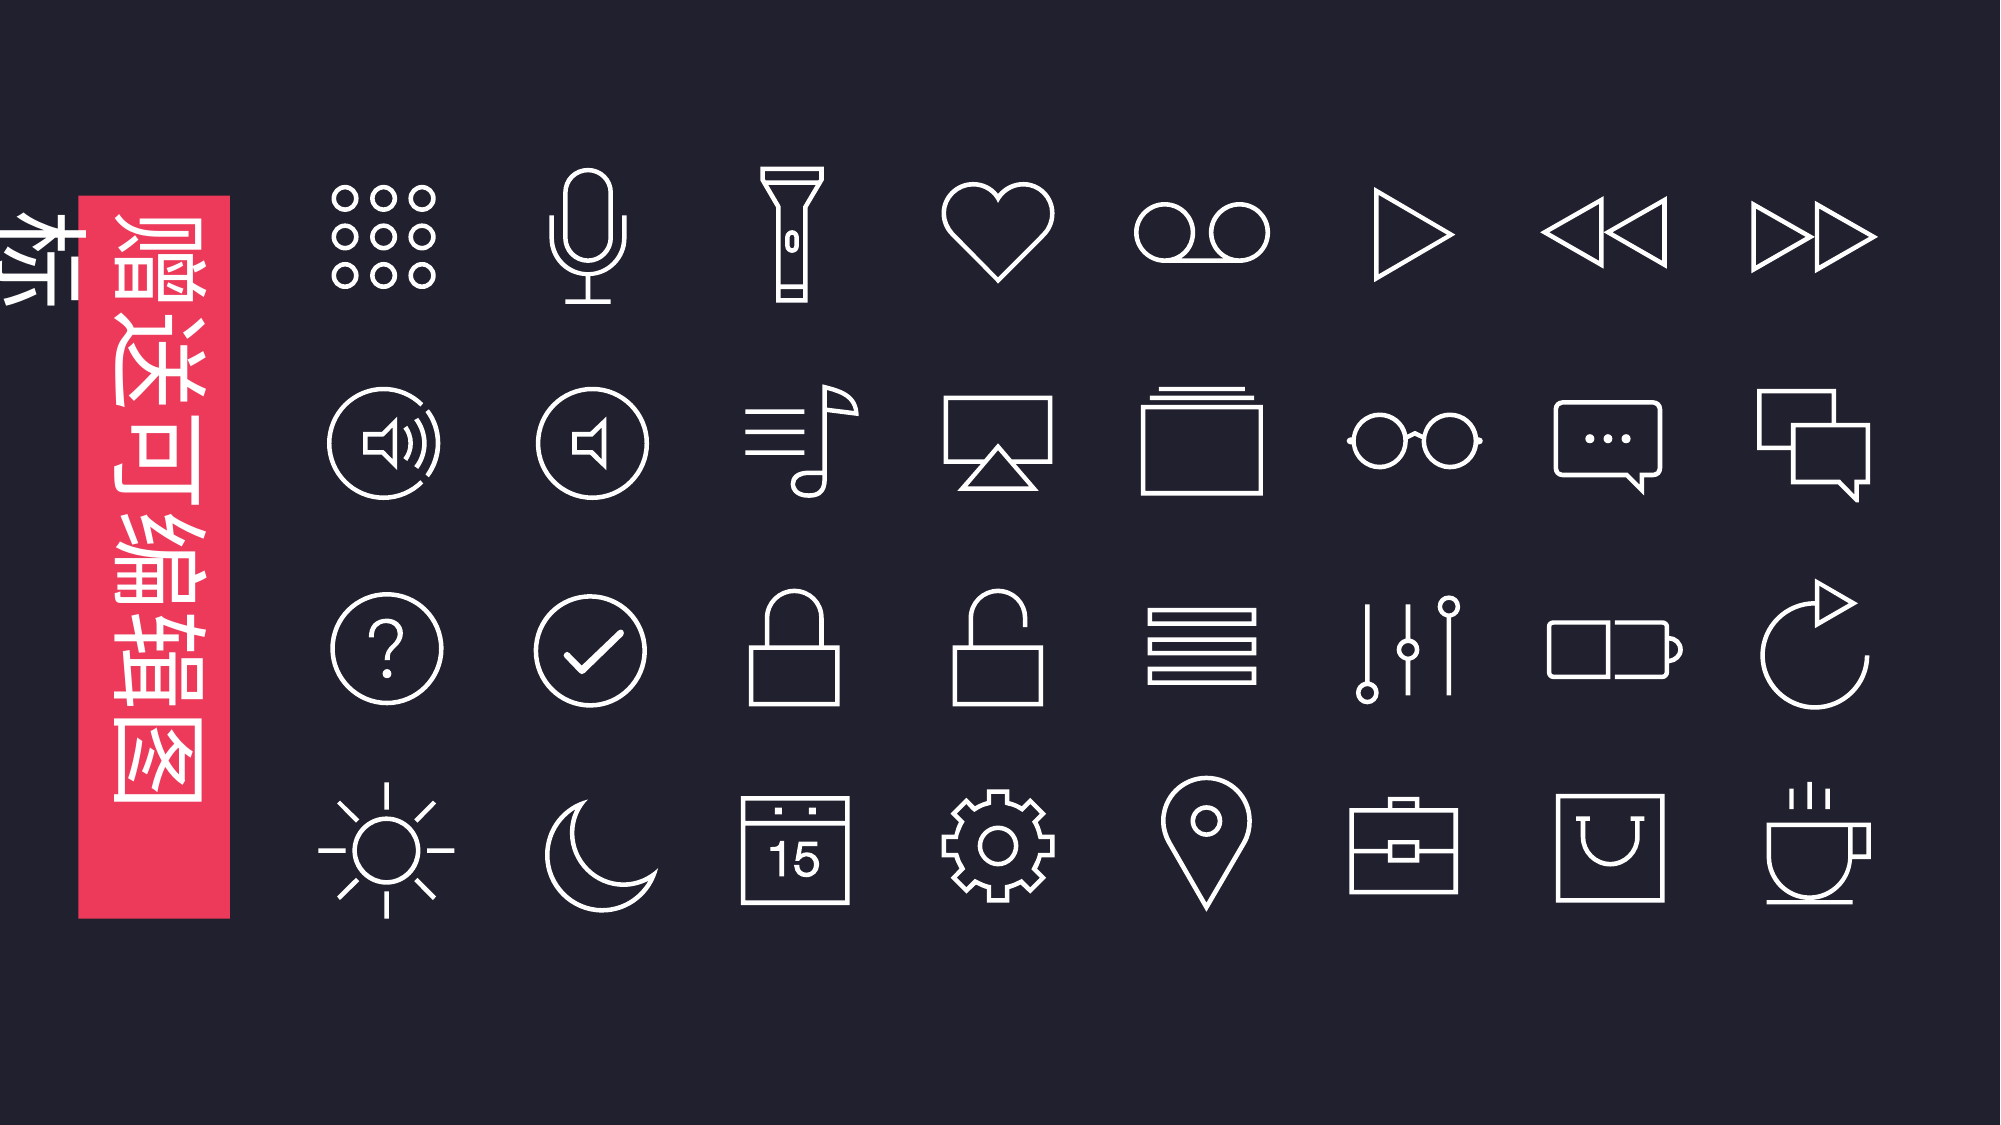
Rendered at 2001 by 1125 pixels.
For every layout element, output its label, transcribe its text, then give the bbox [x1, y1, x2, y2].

text_box [941, 181, 1055, 284]
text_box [1766, 781, 1871, 905]
text_box [1374, 187, 1456, 283]
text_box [533, 594, 647, 708]
text_box [1161, 775, 1252, 912]
text_box [1346, 412, 1483, 470]
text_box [1140, 386, 1263, 496]
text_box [1555, 793, 1665, 903]
text_box [1349, 796, 1459, 895]
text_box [1355, 595, 1461, 705]
text_box [1760, 578, 1870, 710]
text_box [760, 166, 824, 303]
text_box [1553, 400, 1663, 496]
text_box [1147, 607, 1257, 685]
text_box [330, 591, 444, 706]
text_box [745, 384, 859, 498]
text_box [545, 799, 659, 913]
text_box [1540, 196, 1667, 269]
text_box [740, 796, 850, 906]
text_box [748, 588, 840, 707]
text_box [941, 789, 1055, 903]
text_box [549, 167, 627, 304]
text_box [1546, 620, 1683, 680]
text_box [326, 386, 441, 500]
text_box [952, 588, 1044, 707]
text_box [1751, 200, 1879, 274]
text_box [1757, 388, 1871, 503]
text_box [943, 395, 1053, 491]
text_box [1134, 202, 1271, 263]
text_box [535, 386, 650, 500]
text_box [331, 184, 436, 289]
text_box 赠送可编辑图标 [78, 195, 230, 919]
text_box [318, 782, 455, 919]
